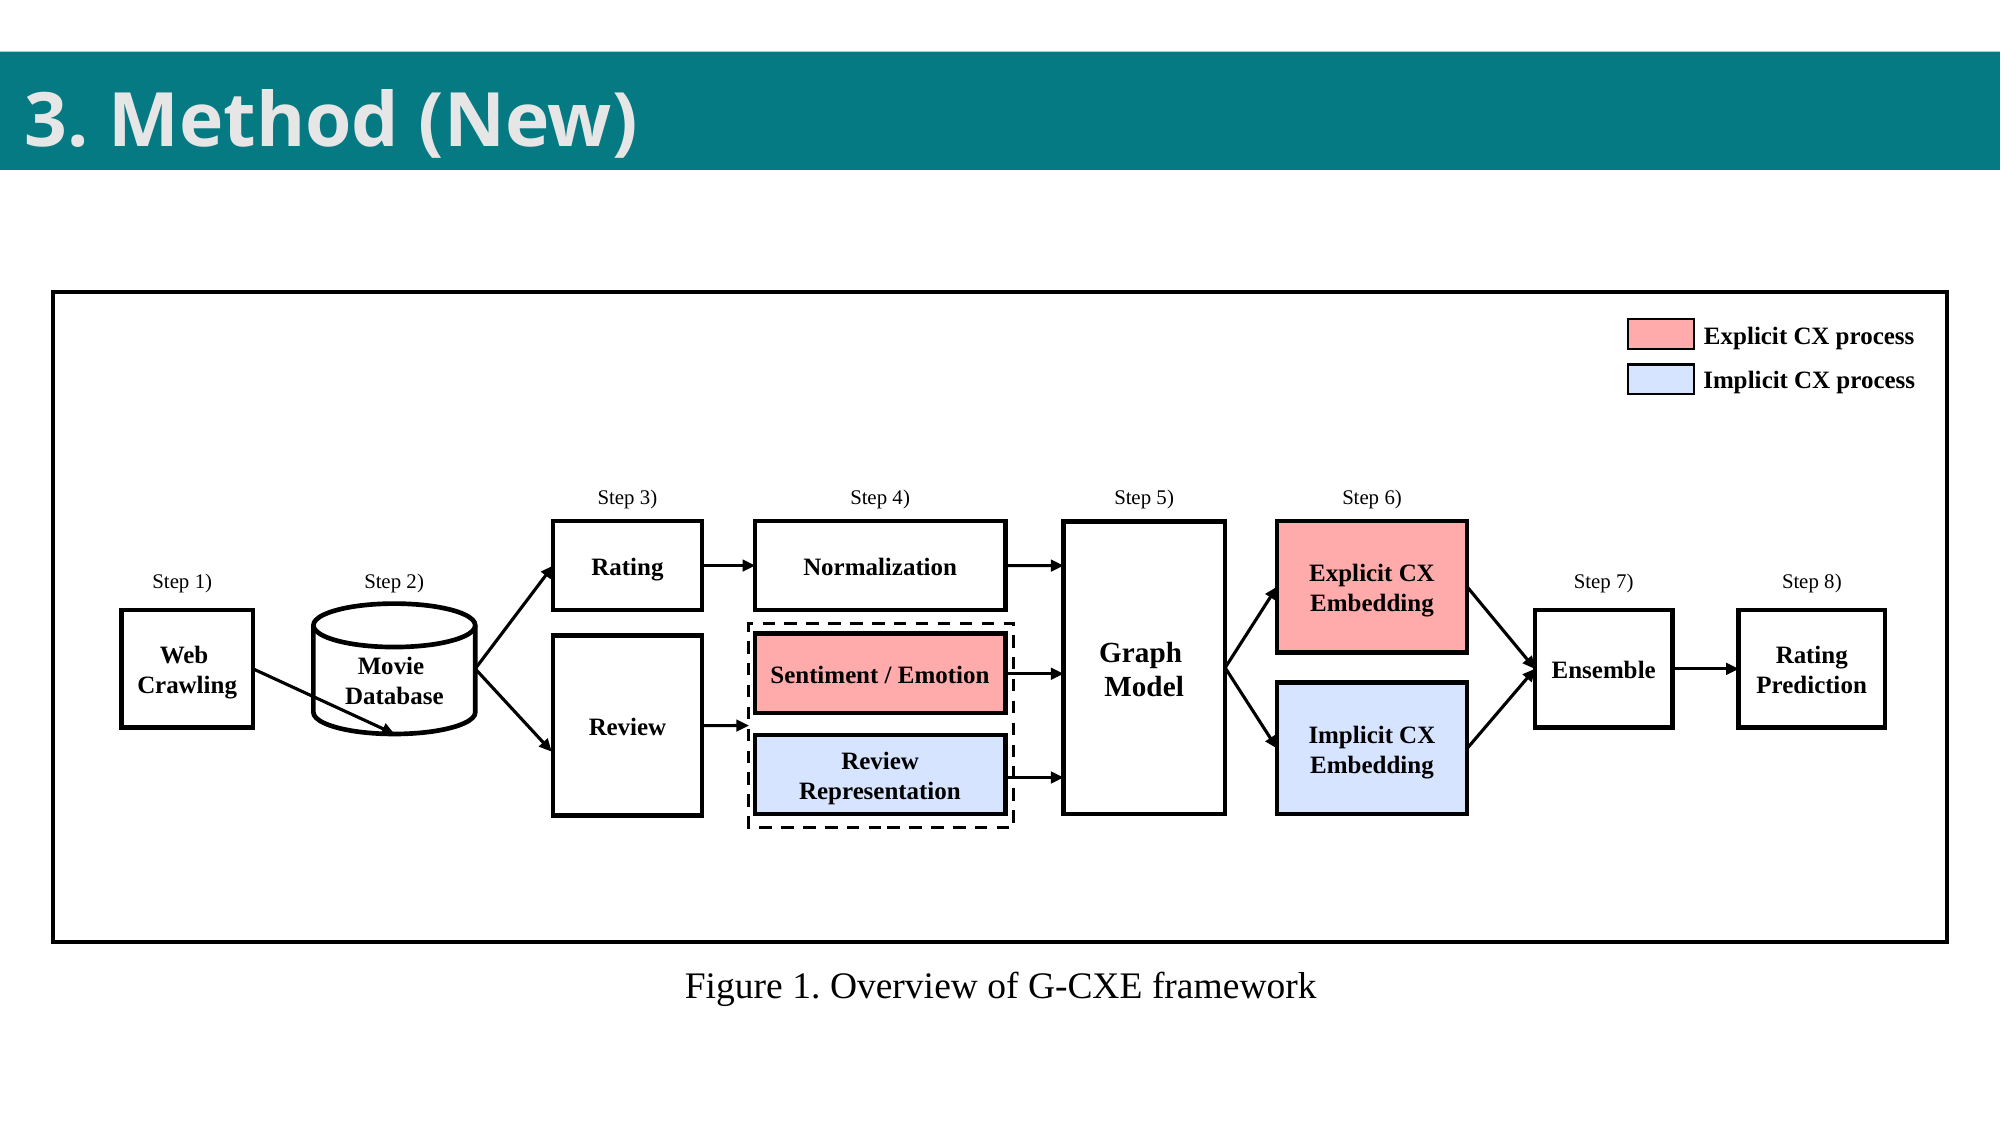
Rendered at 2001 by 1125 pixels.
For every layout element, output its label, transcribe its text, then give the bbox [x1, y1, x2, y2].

text_box Figure 1. Overview of G-CXE framework [613, 954, 1389, 1014]
text_box [0, 51, 2000, 171]
text_box [748, 622, 1015, 829]
text_box Rating Prediction [1737, 609, 1886, 729]
text_box [1627, 318, 1684, 350]
text_box Graph Model [1062, 520, 1226, 815]
text_box Step 5) [1094, 476, 1195, 517]
text_box [52, 291, 1948, 943]
text_box Explicit CX process [1684, 311, 1934, 356]
text_box 3. Method (New) [10, 19, 2000, 169]
text_box Step 4) [830, 476, 931, 517]
text_box Step 8) [1761, 560, 1863, 601]
text_box Normalization [754, 520, 1007, 611]
text_box Step 3) [577, 476, 678, 517]
text_box Implicit CX Embedding [1276, 682, 1468, 815]
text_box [1225, 667, 1277, 749]
text_box [1627, 363, 1684, 395]
text_box Step 2) [344, 560, 445, 601]
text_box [475, 668, 552, 752]
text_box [1467, 586, 1535, 669]
text_box Implicit CX process [1684, 356, 1934, 402]
text_box Step 7) [1553, 560, 1655, 601]
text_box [1225, 586, 1277, 667]
text_box Rating [552, 520, 703, 611]
text_box Explicit CX Embedding [1276, 520, 1468, 654]
text_box Ensemble [1535, 609, 1674, 729]
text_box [475, 565, 554, 669]
text_box Step 6) [1321, 476, 1423, 517]
text_box Review [552, 635, 703, 817]
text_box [1467, 669, 1535, 749]
text_box Movie Database [312, 602, 475, 736]
text_box Step 1) [132, 560, 233, 601]
